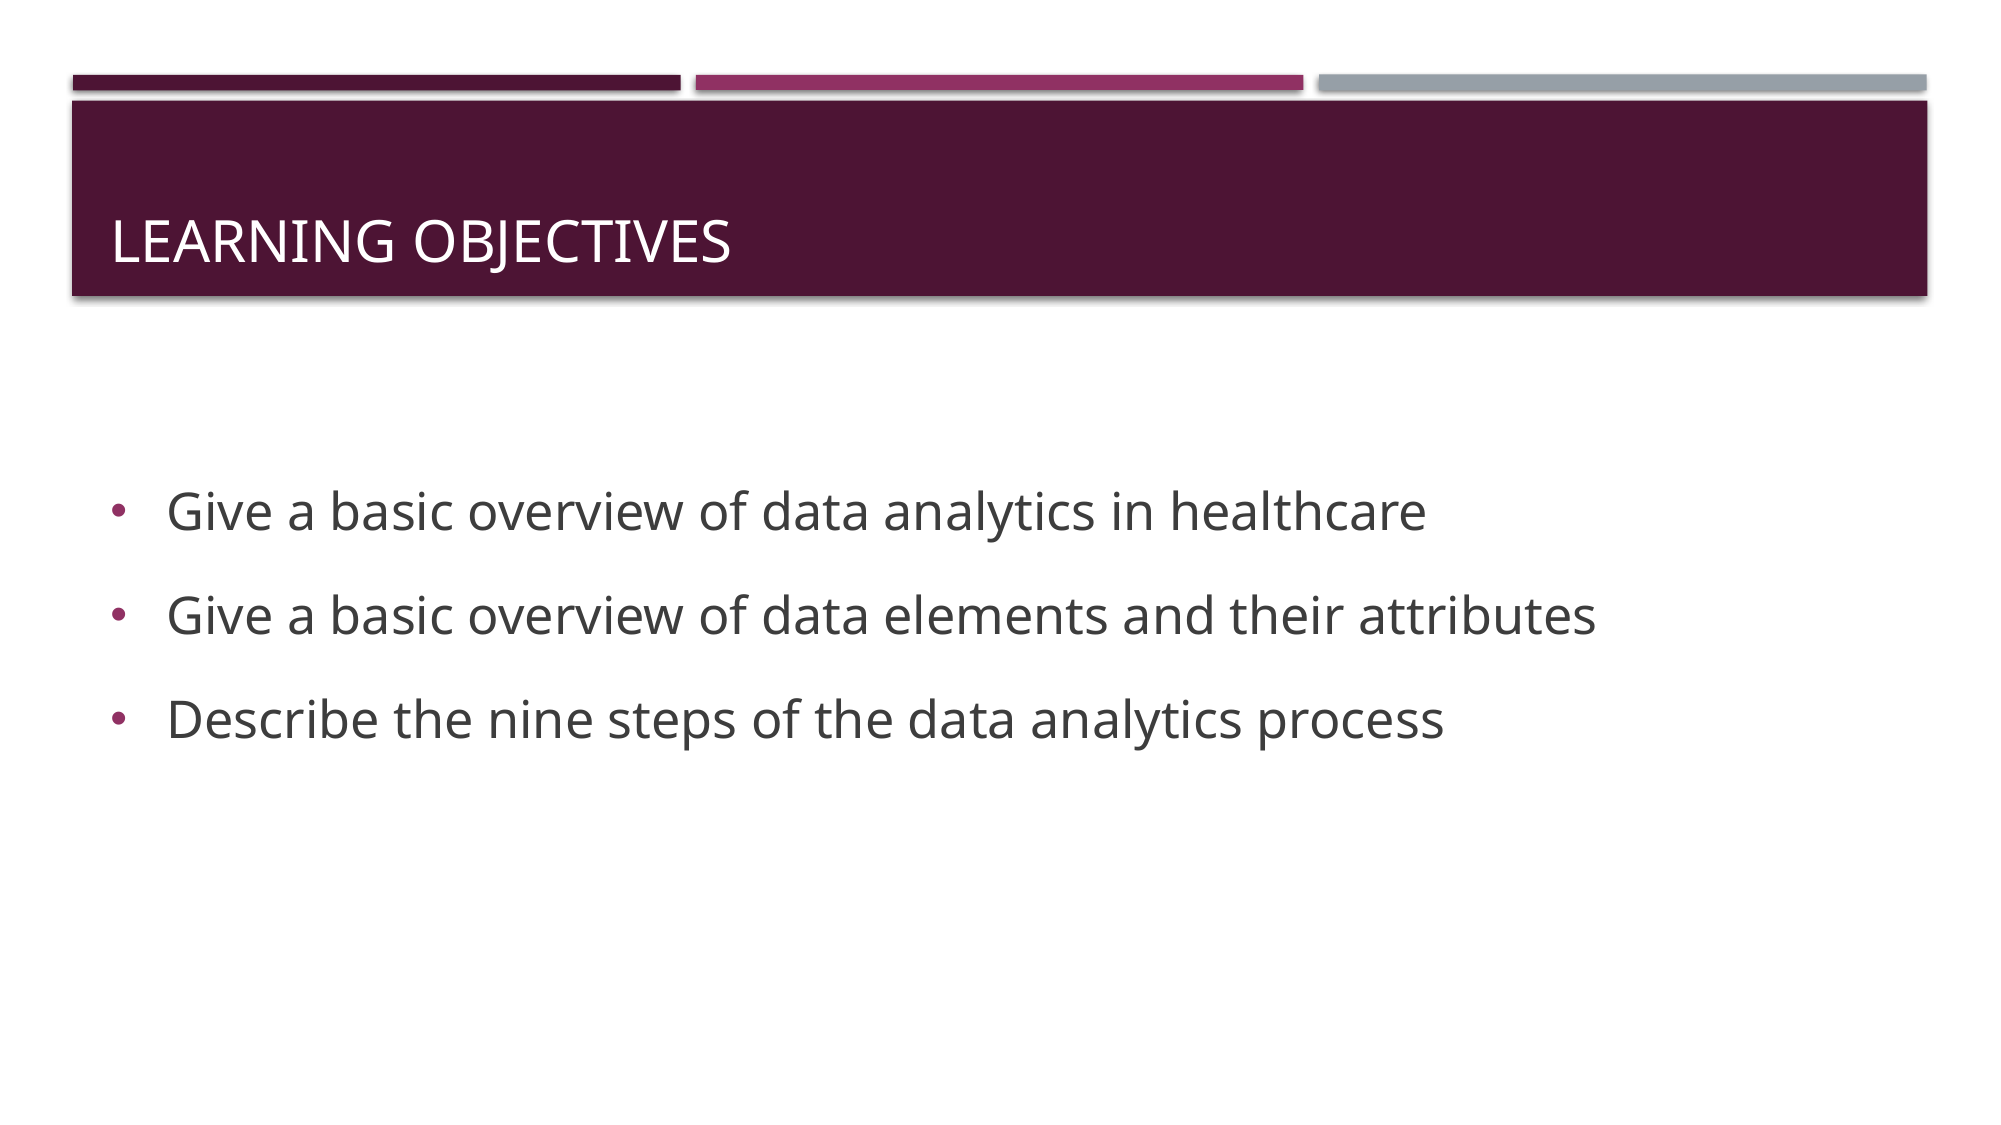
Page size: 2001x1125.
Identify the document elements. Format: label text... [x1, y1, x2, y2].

list Give a basic overview of data analytics in healthcare Give a basic overview of data elements and their attributes Describe the nine steps of the data analytics process [95, 357, 1905, 962]
title Learning Objectives [95, 115, 1905, 282]
